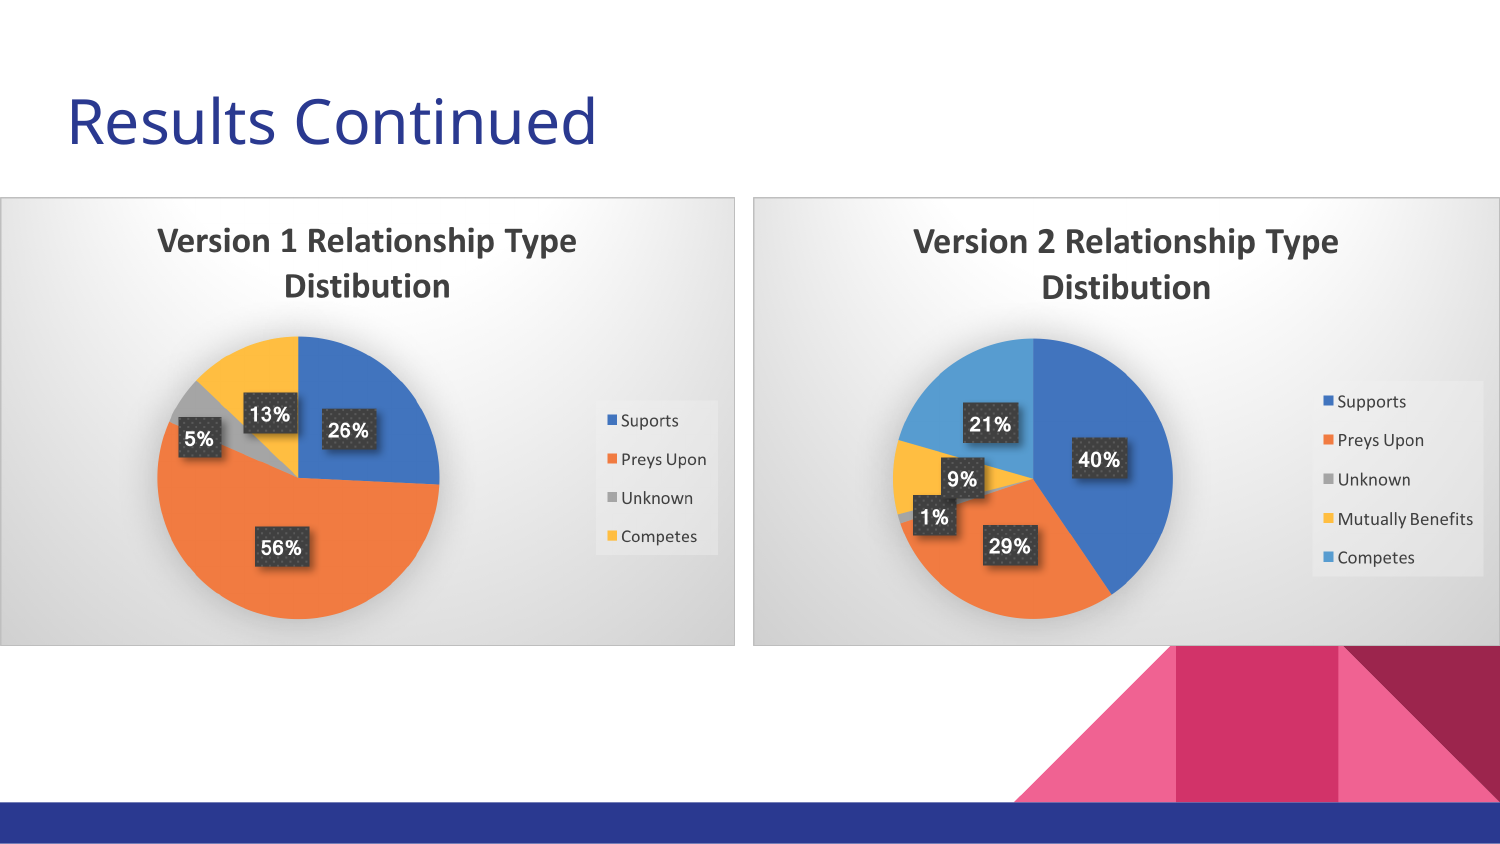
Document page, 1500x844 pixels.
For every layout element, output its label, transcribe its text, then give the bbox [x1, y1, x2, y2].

picture [0, 197, 735, 647]
title Results Continued [51, 67, 1449, 167]
picture [753, 197, 1500, 647]
